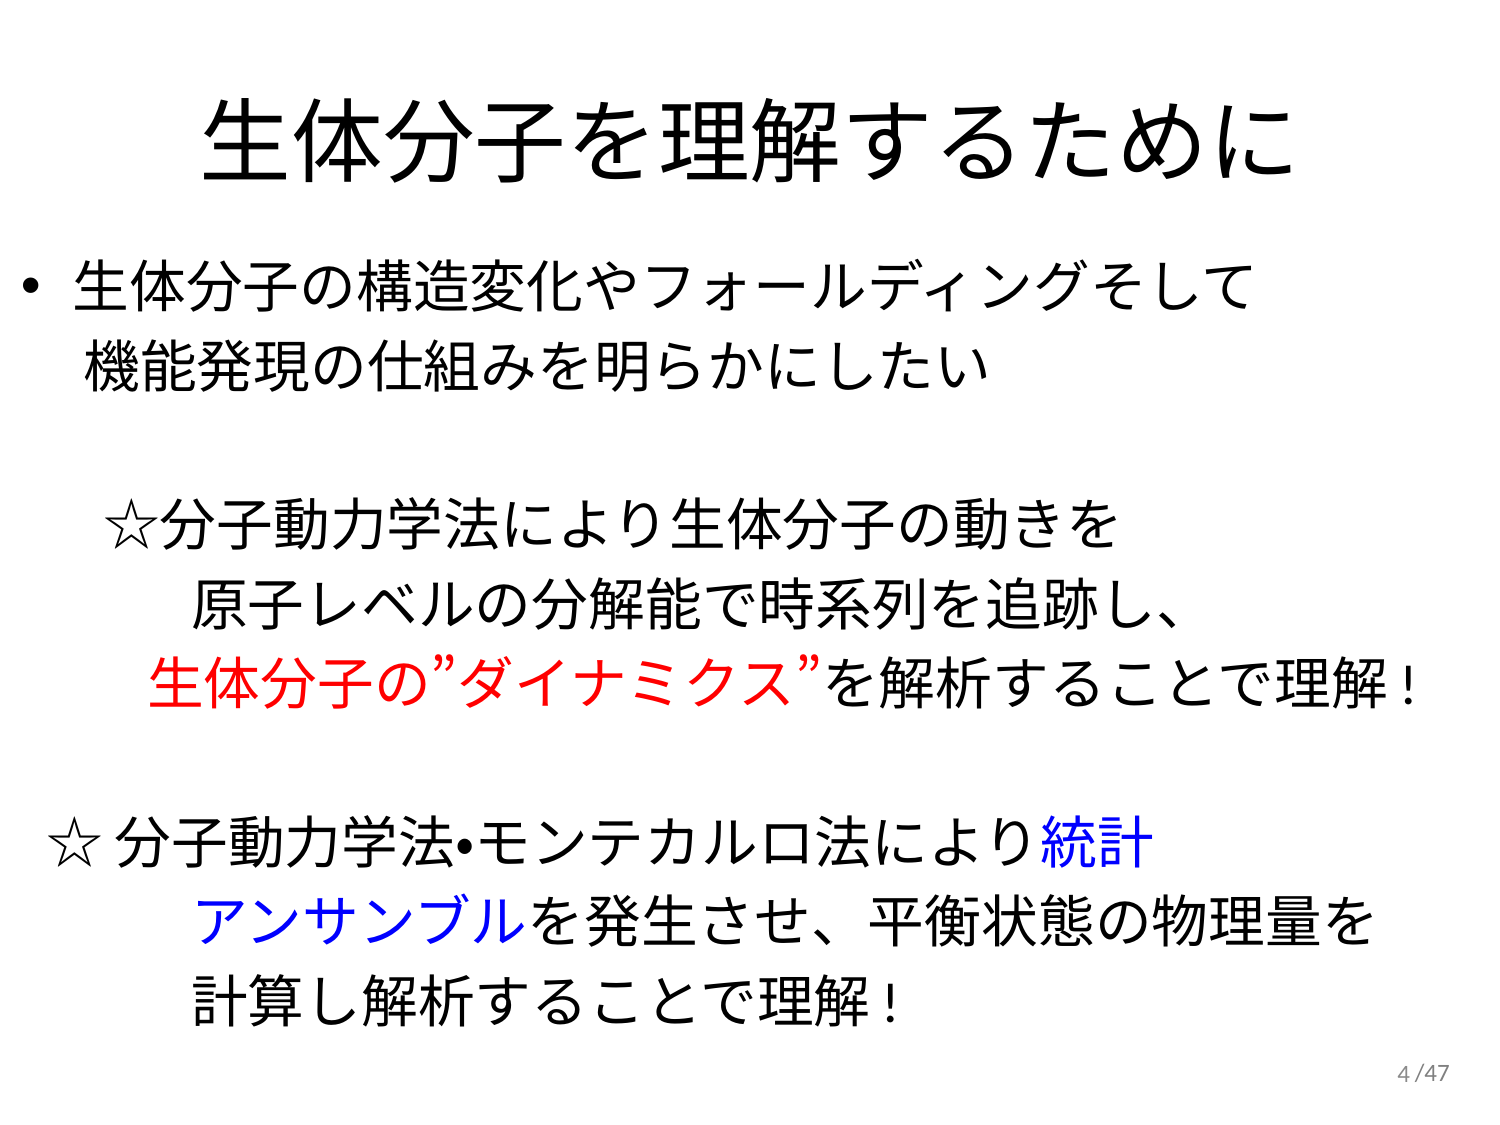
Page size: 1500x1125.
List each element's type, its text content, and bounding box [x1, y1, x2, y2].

list 生体分子の構造変化やフォールディングそして 機能発現の仕組みを明らかにしたい ☆分子動力学法により生体分子の動きを 原子レベルの分解能で時系列を追跡し、 生体分子の”ダイナミクス”を解析することで理解! ☆分子動力学法・モンテカルロ法により統計 アンサンブルを発生させ、平衡状態の物理量を 計算し解析することで理解! [5, 243, 1500, 1125]
title 生体分子を理解するために [75, 45, 1425, 233]
slide_number 4 [1074, 1042, 1425, 1103]
